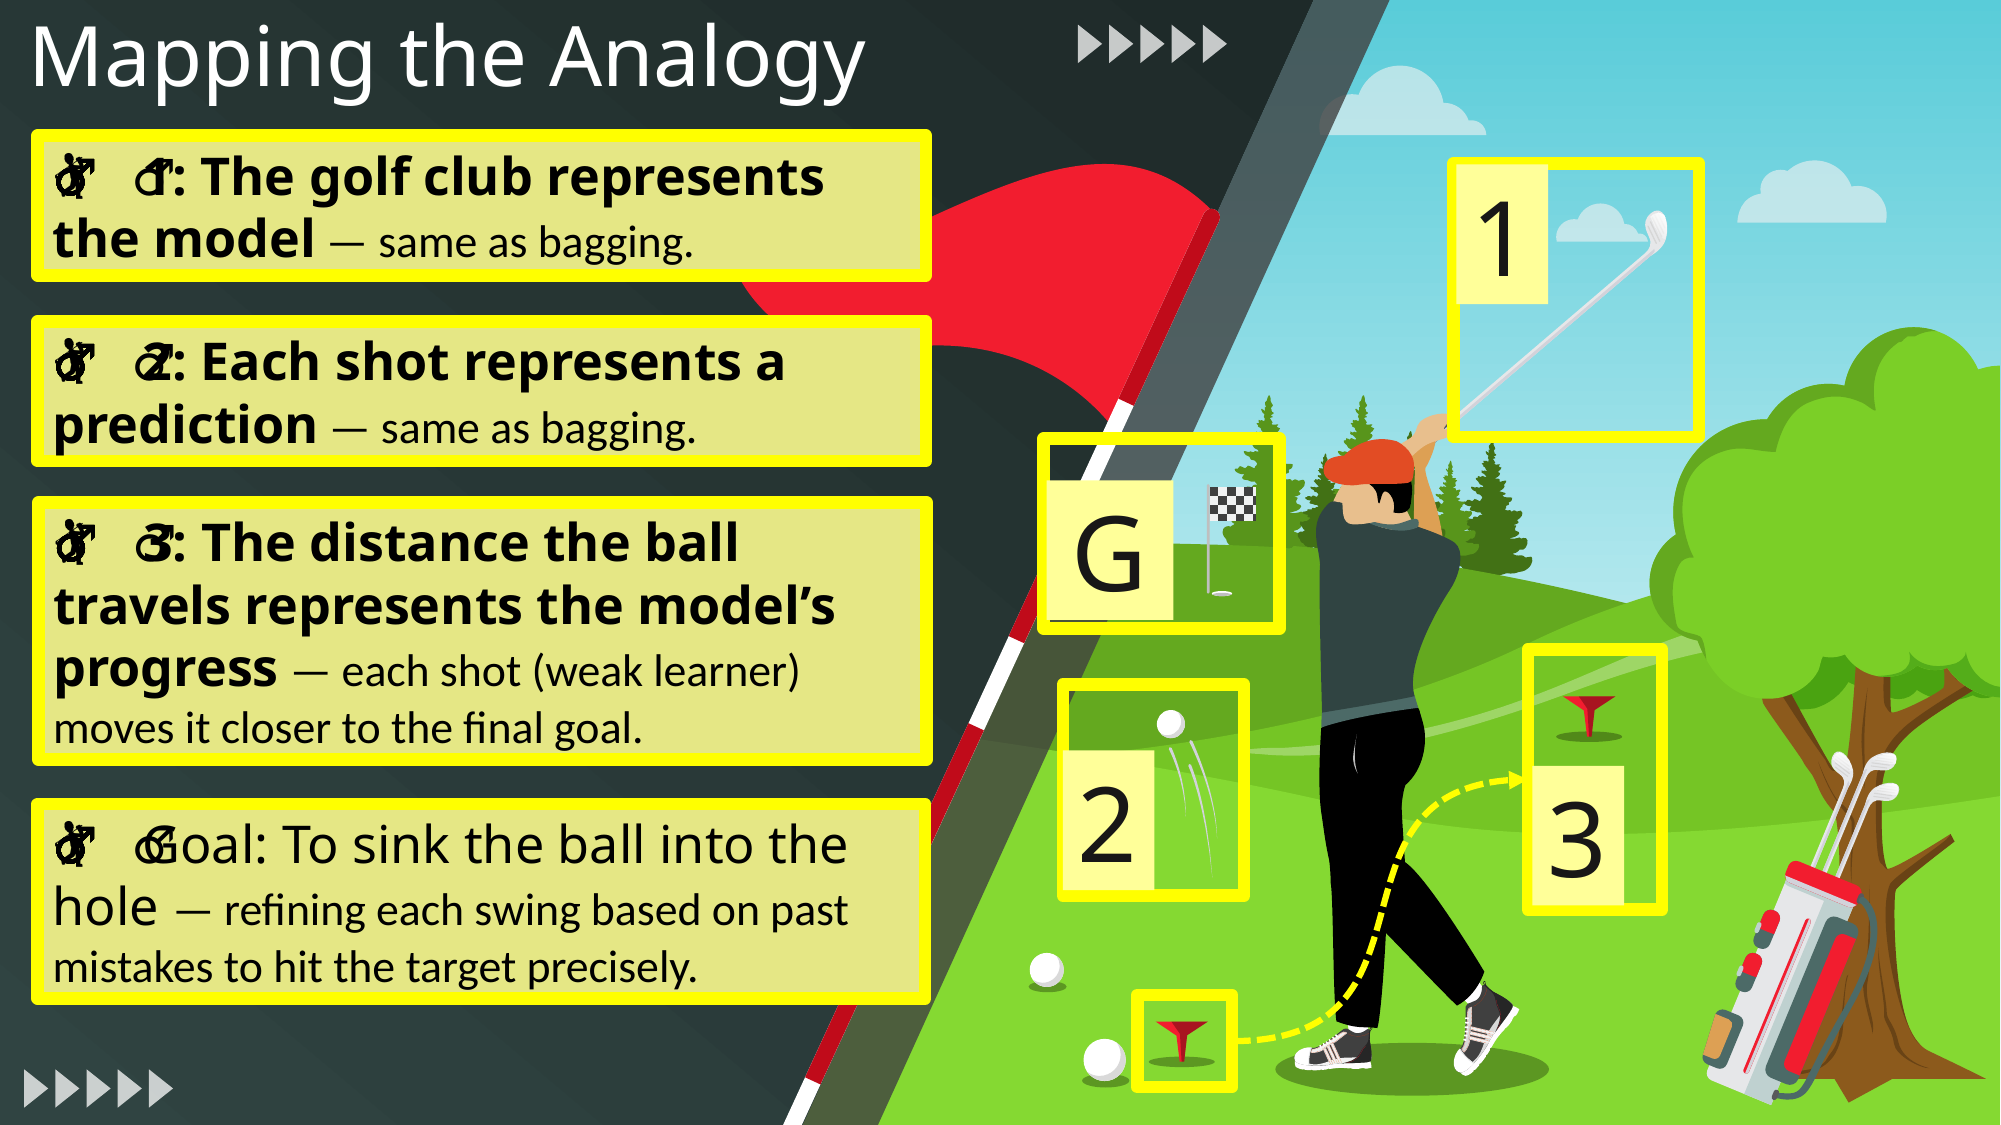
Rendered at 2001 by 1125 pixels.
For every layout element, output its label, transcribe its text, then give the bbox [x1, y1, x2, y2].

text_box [1395, 210, 1668, 472]
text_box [1453, 1042, 1520, 1076]
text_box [655, 109, 1346, 1088]
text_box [1702, 751, 1900, 1106]
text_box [1391, 395, 1480, 566]
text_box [1231, 779, 1528, 1042]
text_box [1453, 163, 1699, 327]
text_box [1556, 696, 1623, 742]
text_box [1527, 649, 1649, 910]
text_box [1391, 0, 1999, 395]
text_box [0, 0, 1391, 1125]
text_box [1391, 472, 1649, 779]
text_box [24, 1069, 173, 1108]
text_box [1077, 24, 1227, 64]
text_box 3 [1532, 765, 1625, 906]
text_box [1391, 910, 1999, 1125]
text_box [1649, 327, 2000, 1103]
text_box 1 [1456, 164, 1549, 210]
